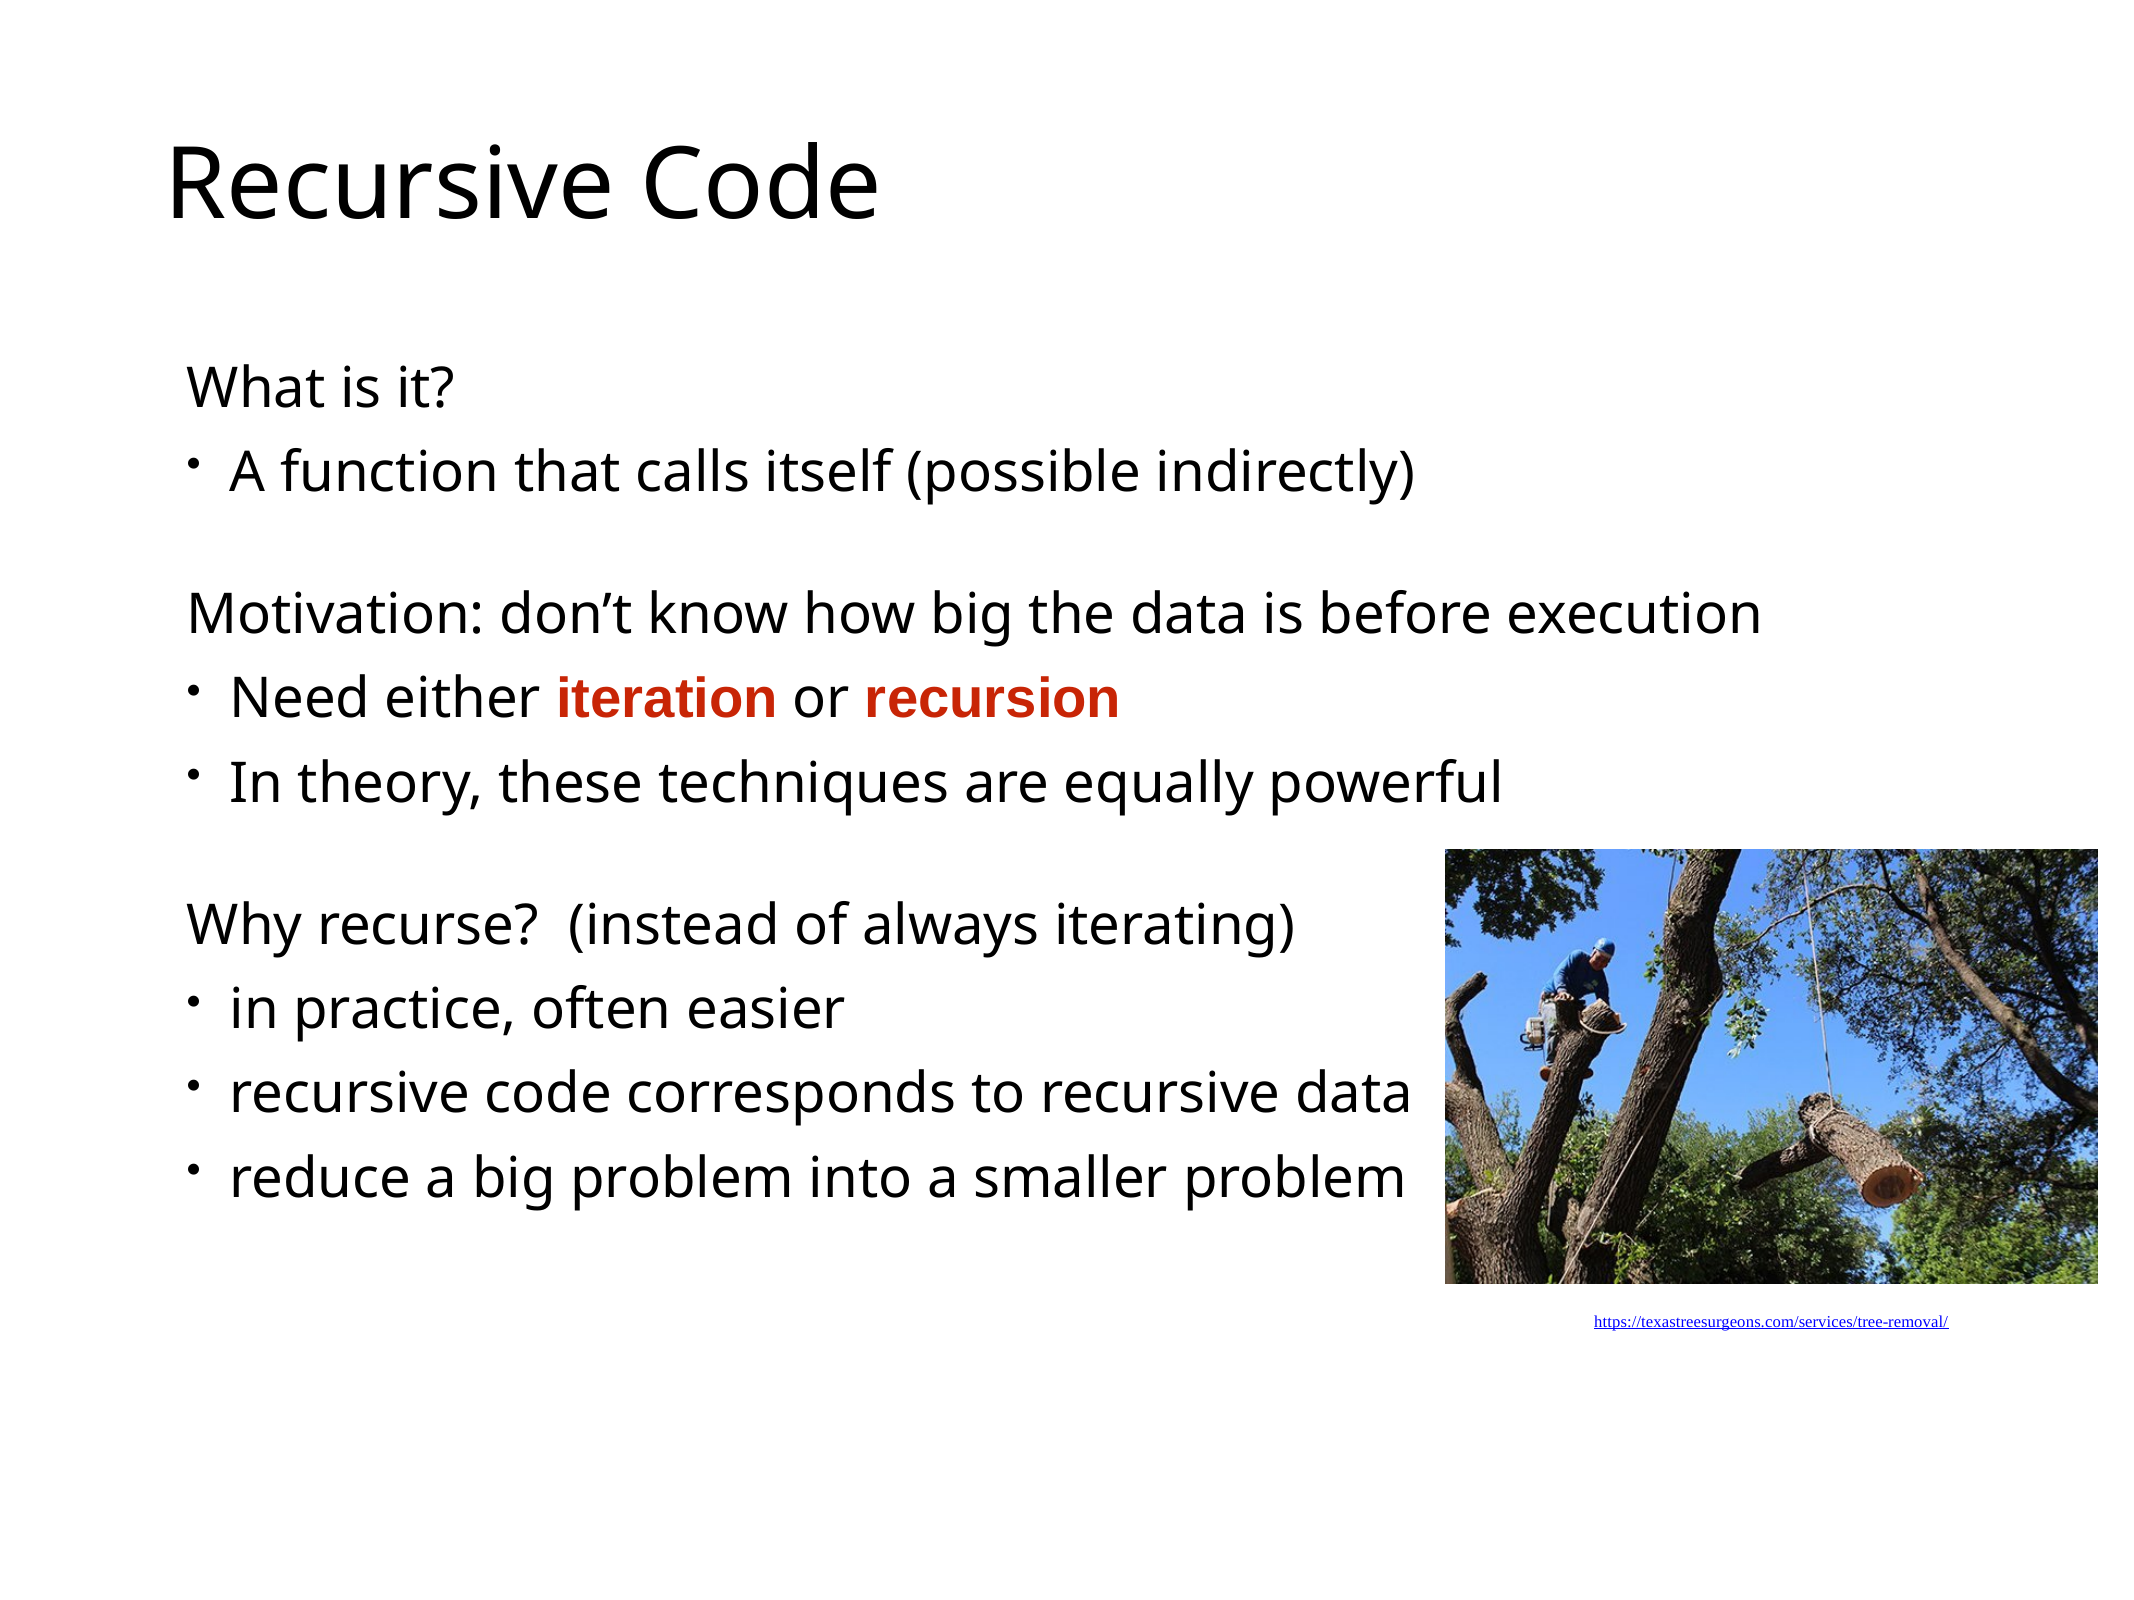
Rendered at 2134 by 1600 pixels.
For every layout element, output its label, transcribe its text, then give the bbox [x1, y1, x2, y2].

title Recursive Code [156, 72, 1978, 285]
text_box https://texastreesurgeons.com/services/tree-removal/ [1585, 1284, 1958, 1339]
list What is it? A function that calls itself (possible indirectly) Motivation: don’t know how big the data is before execution Need either iteration or recursion In theory, these techniques are equally powerful Why recurse? (instead of always iterating) in practice, often easier recursive code corresponds to recursive data reduce a big problem into a smaller problem [156, 342, 2113, 1231]
picture [1445, 849, 2098, 1284]
